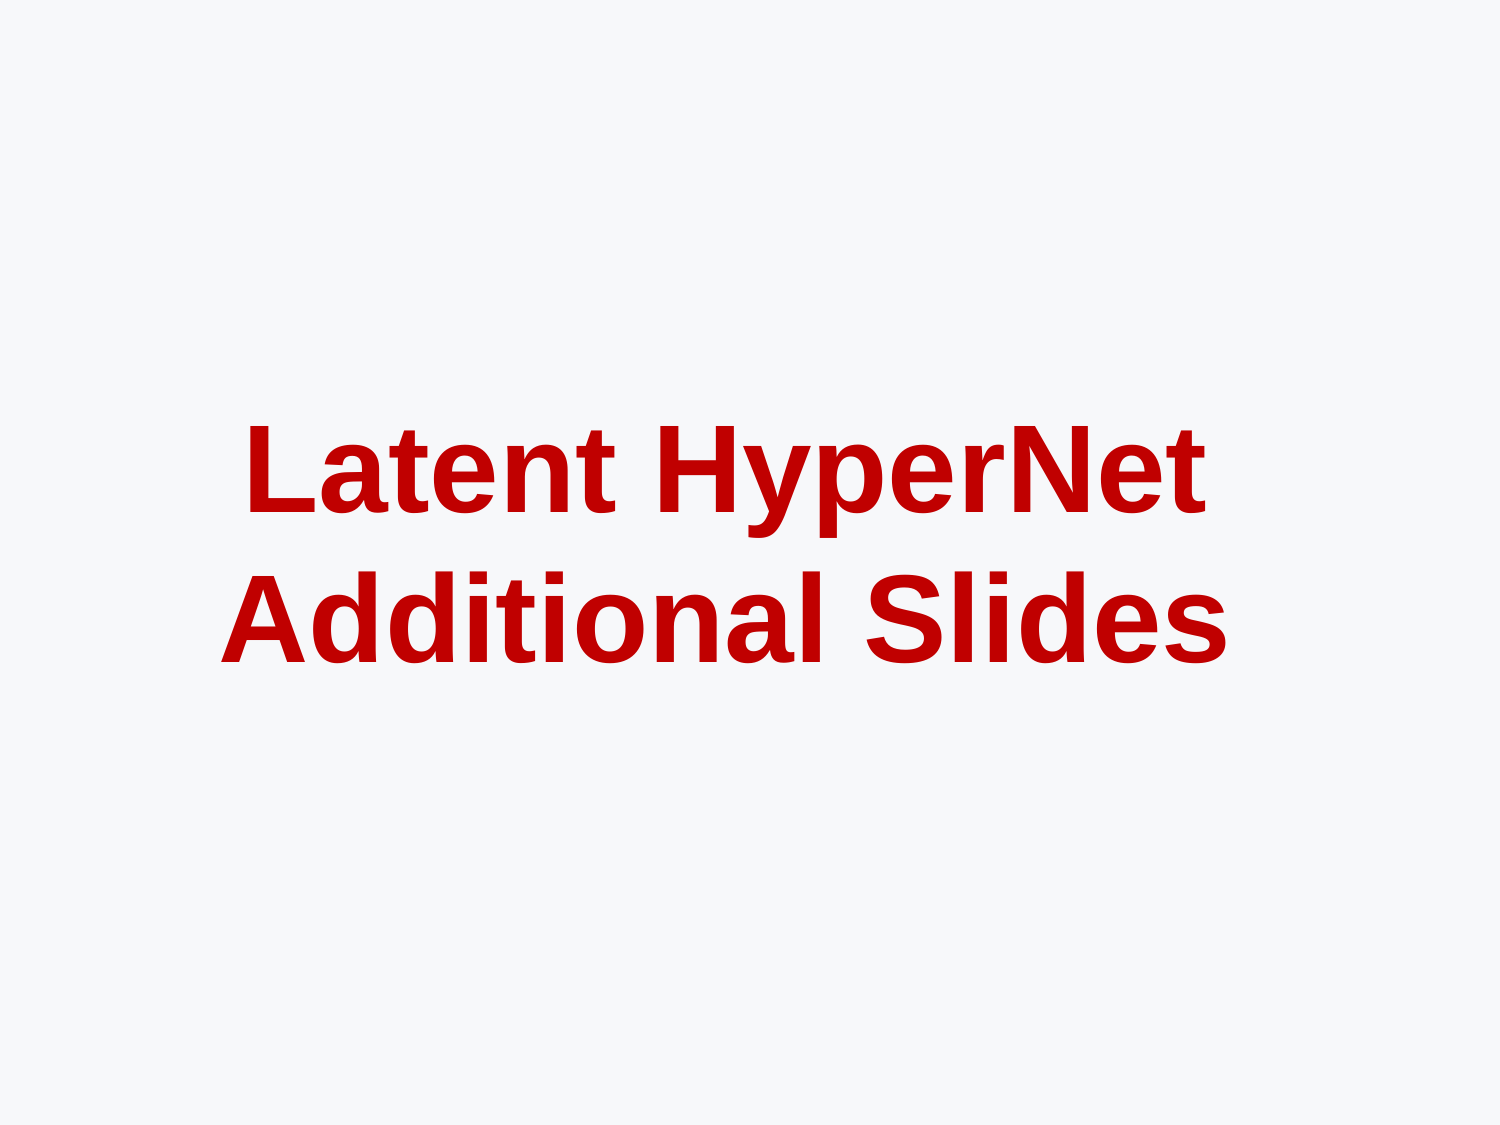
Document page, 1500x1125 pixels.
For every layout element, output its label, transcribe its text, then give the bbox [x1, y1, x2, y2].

title Latent HyperNet Additional Slides [18, 385, 1433, 690]
